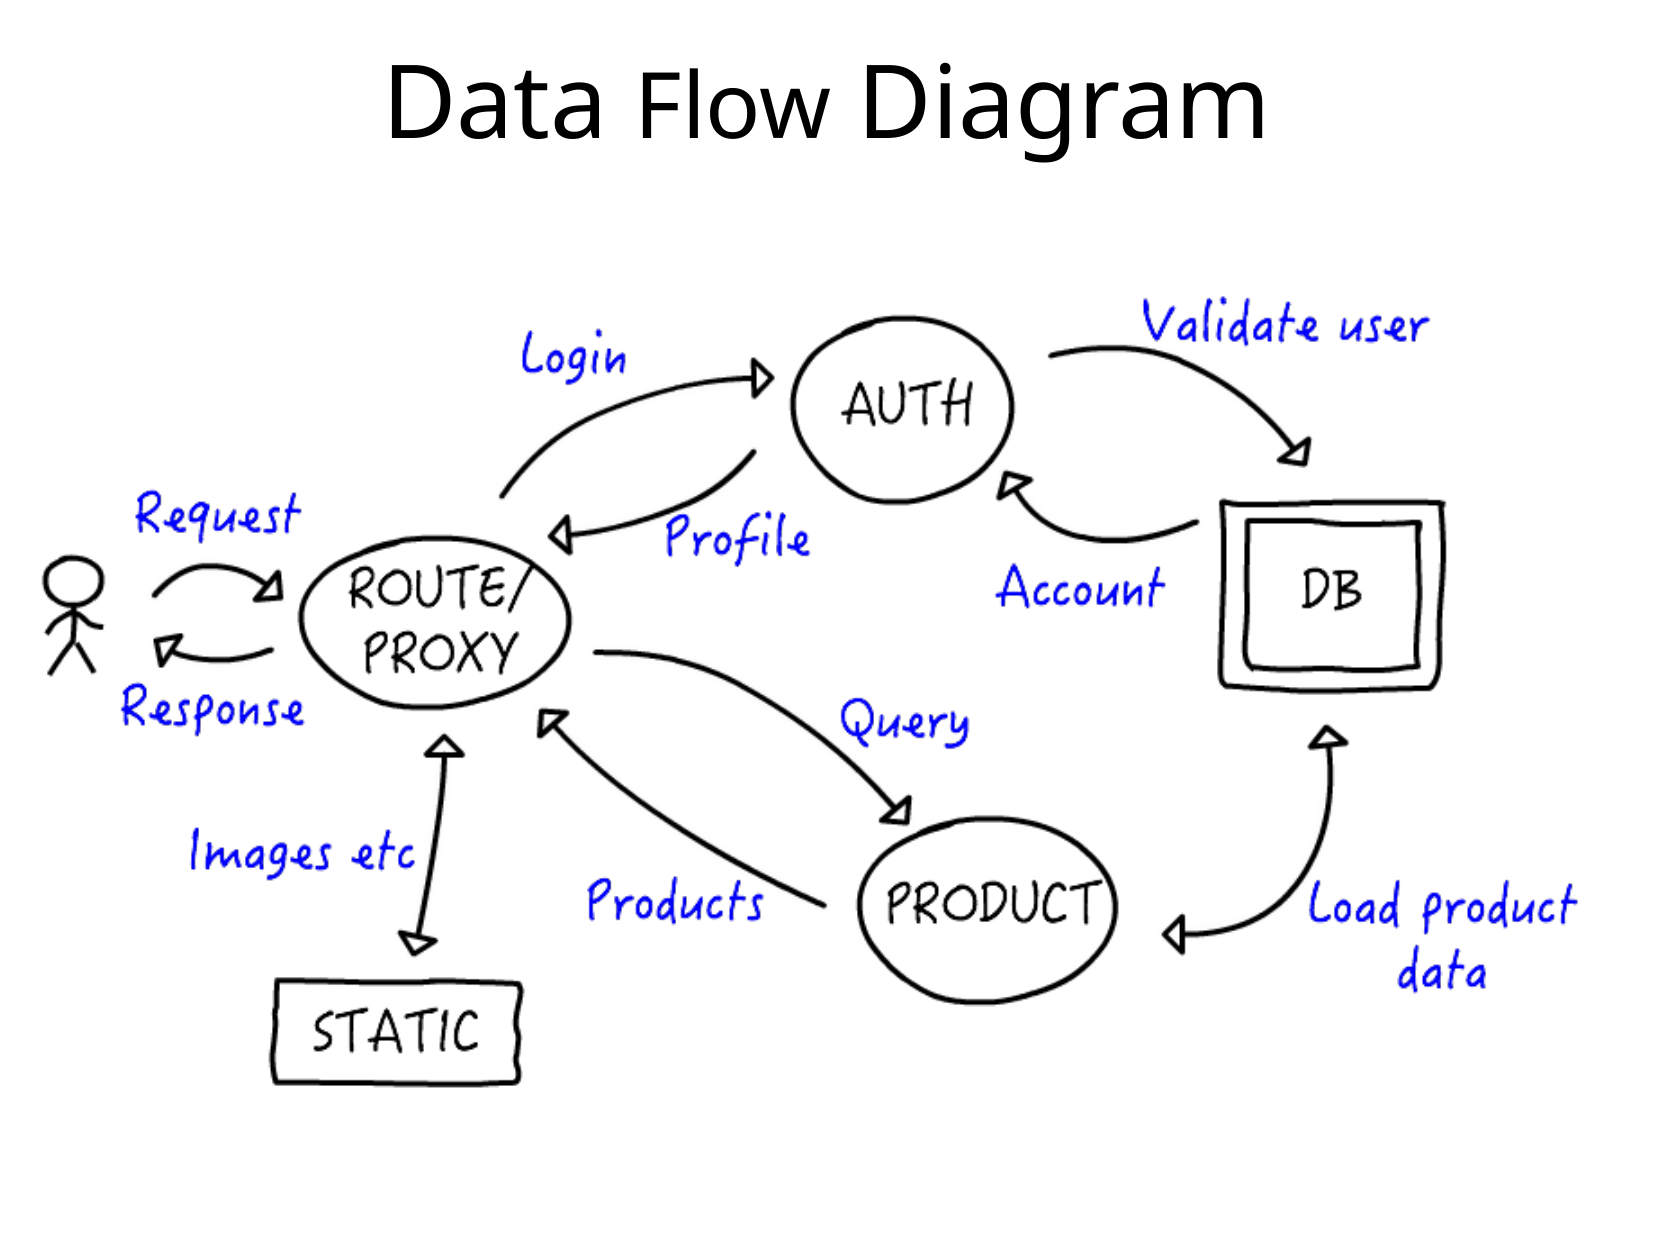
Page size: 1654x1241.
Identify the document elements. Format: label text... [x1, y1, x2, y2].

picture [28, 259, 1631, 1122]
text_box Data Flow Diagram [307, 29, 1347, 157]
